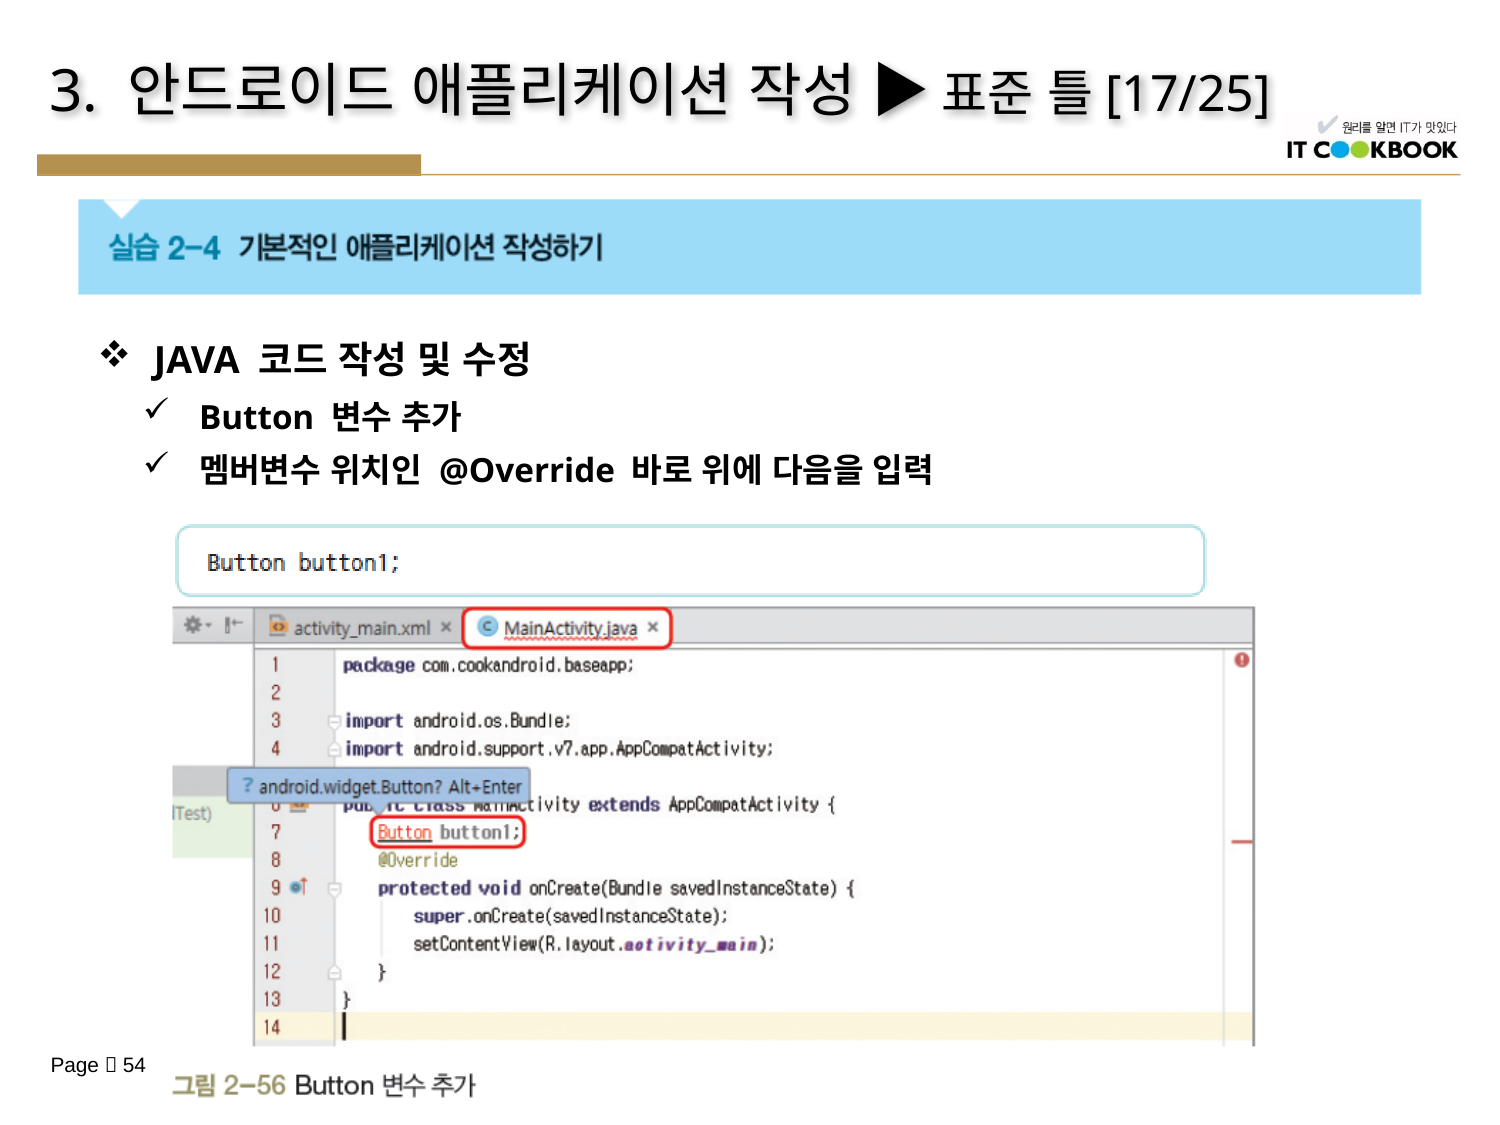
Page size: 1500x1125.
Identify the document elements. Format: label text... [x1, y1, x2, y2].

picture [1448, 112, 1461, 160]
picture [167, 516, 1261, 1102]
list JAVA 코드 작성 및 수정 Button 변수 추가 멤버변수 위치인 @Override 바로 위에 다음을 입력 [54, 335, 1500, 1051]
title 3. 안드로이드 애플리케이션 작성 ▶ 표준 틀[17/25] [48, 53, 1448, 161]
picture [77, 198, 1423, 298]
